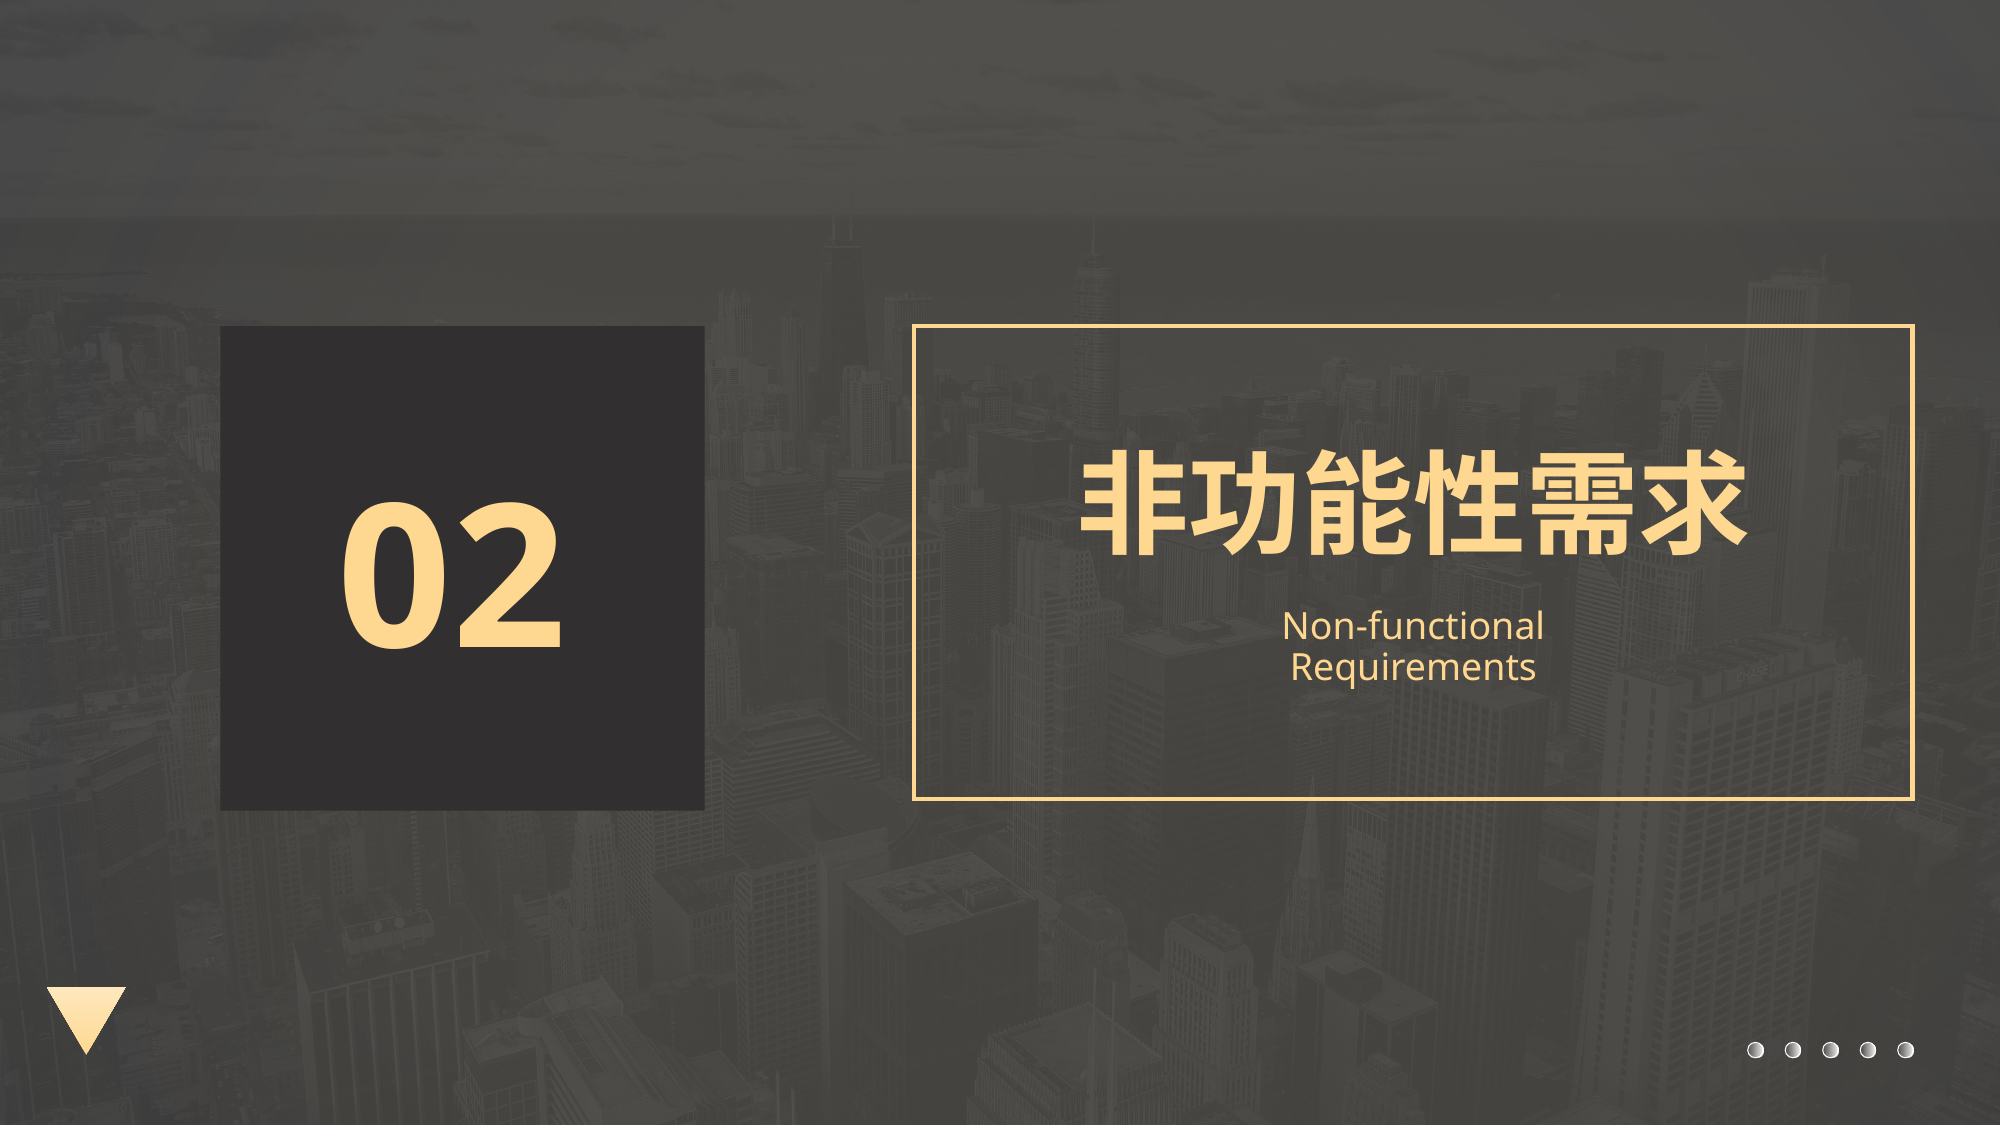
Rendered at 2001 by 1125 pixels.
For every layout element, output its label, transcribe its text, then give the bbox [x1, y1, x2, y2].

title 非功能性需求 [1072, 448, 1755, 572]
list 02 [337, 447, 586, 690]
picture [0, 0, 2000, 1125]
list Non-functional Requirements [1162, 607, 1665, 649]
